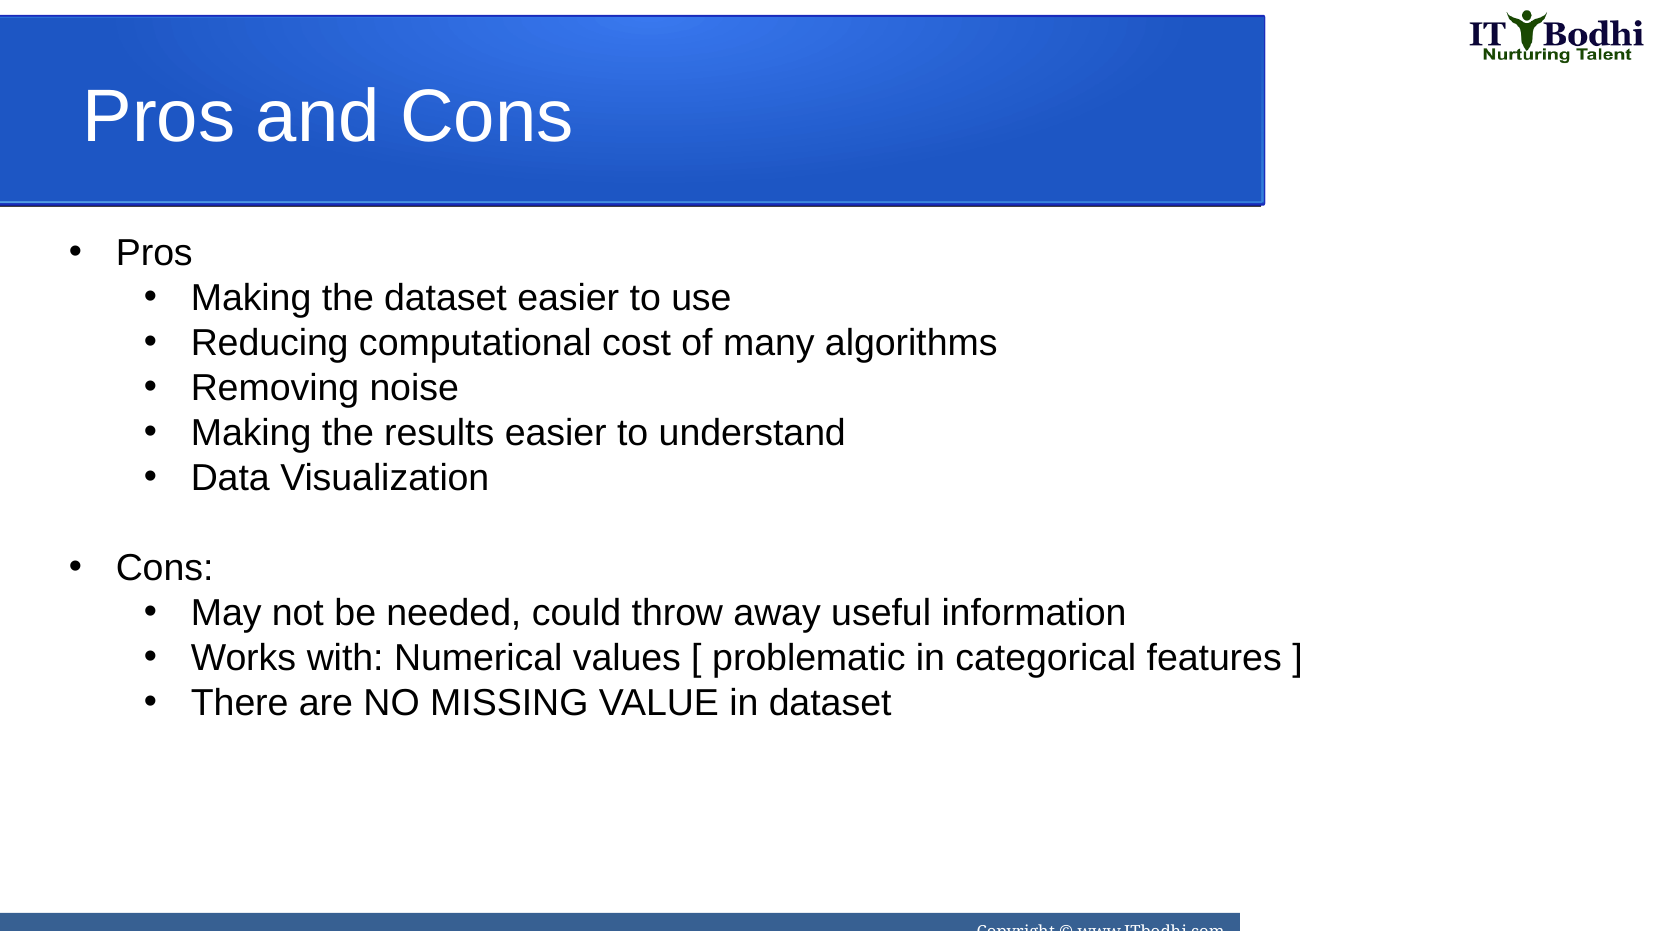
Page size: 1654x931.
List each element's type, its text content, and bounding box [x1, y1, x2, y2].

text_box Pros Making the dataset easier to use Reducing computational cost of many algorithms Removing noise Making the results easier to understand Data Visualization Cons: May not be needed, could throw away useful information Works with: Numerical values [ problematic in categorical features ] There are NO MISSING VALUE in dataset [68, 228, 1557, 768]
picture [0, 13, 1269, 211]
text_box Pros and Cons [82, 35, 1234, 189]
text_box Copyright © www.ITbodhi.com [0, 912, 1240, 931]
picture [1464, 6, 1649, 69]
